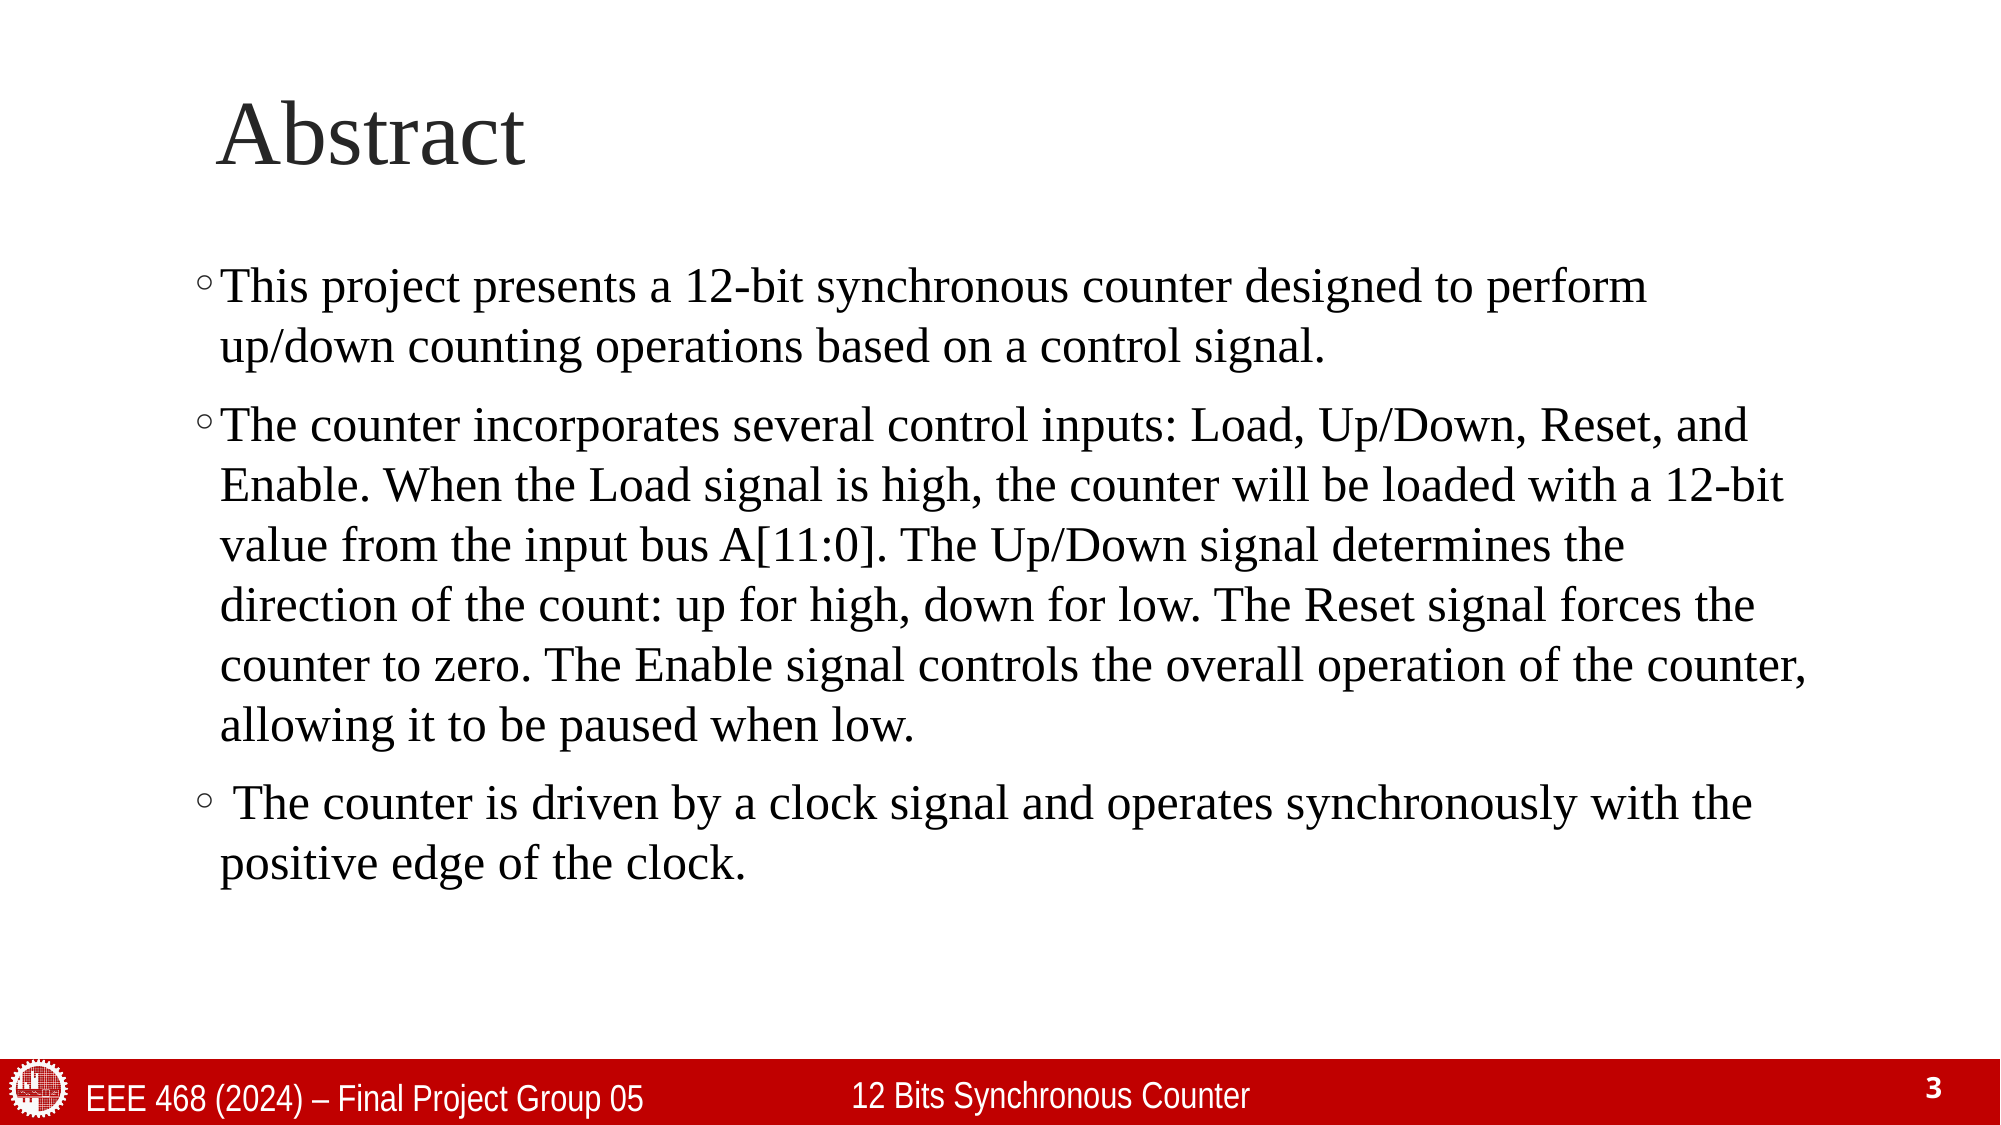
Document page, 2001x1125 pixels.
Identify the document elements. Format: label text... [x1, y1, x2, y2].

slide_number EEE 468 (2024) – Final Project Group 05 [70, 1066, 836, 1125]
picture [8, 1059, 71, 1118]
title Abstract [174, 75, 1825, 195]
slide_number 3 [1871, 1066, 1958, 1118]
footer 12 Bits Synchronous Counter [836, 1063, 1872, 1125]
list This project presents a 12-bit synchronous counter designed to perform up/down counting operations based on a control signal. The counter incorporates several control inputs: Load, Up/Down, Reset, and Enable. When the Load signal is high, the counter will be loaded with a 12-bit value from the input bus A[11:0]. The Up/Down signal determines the direction of the count: up for high, down for low. The Reset signal forces the counter to zero. The Enable signal controls the overall operation of the counter, allowing it to be paused when low. The counter is driven by a clock signal and operates synchronously with the positive edge of the clock. [174, 245, 1825, 990]
